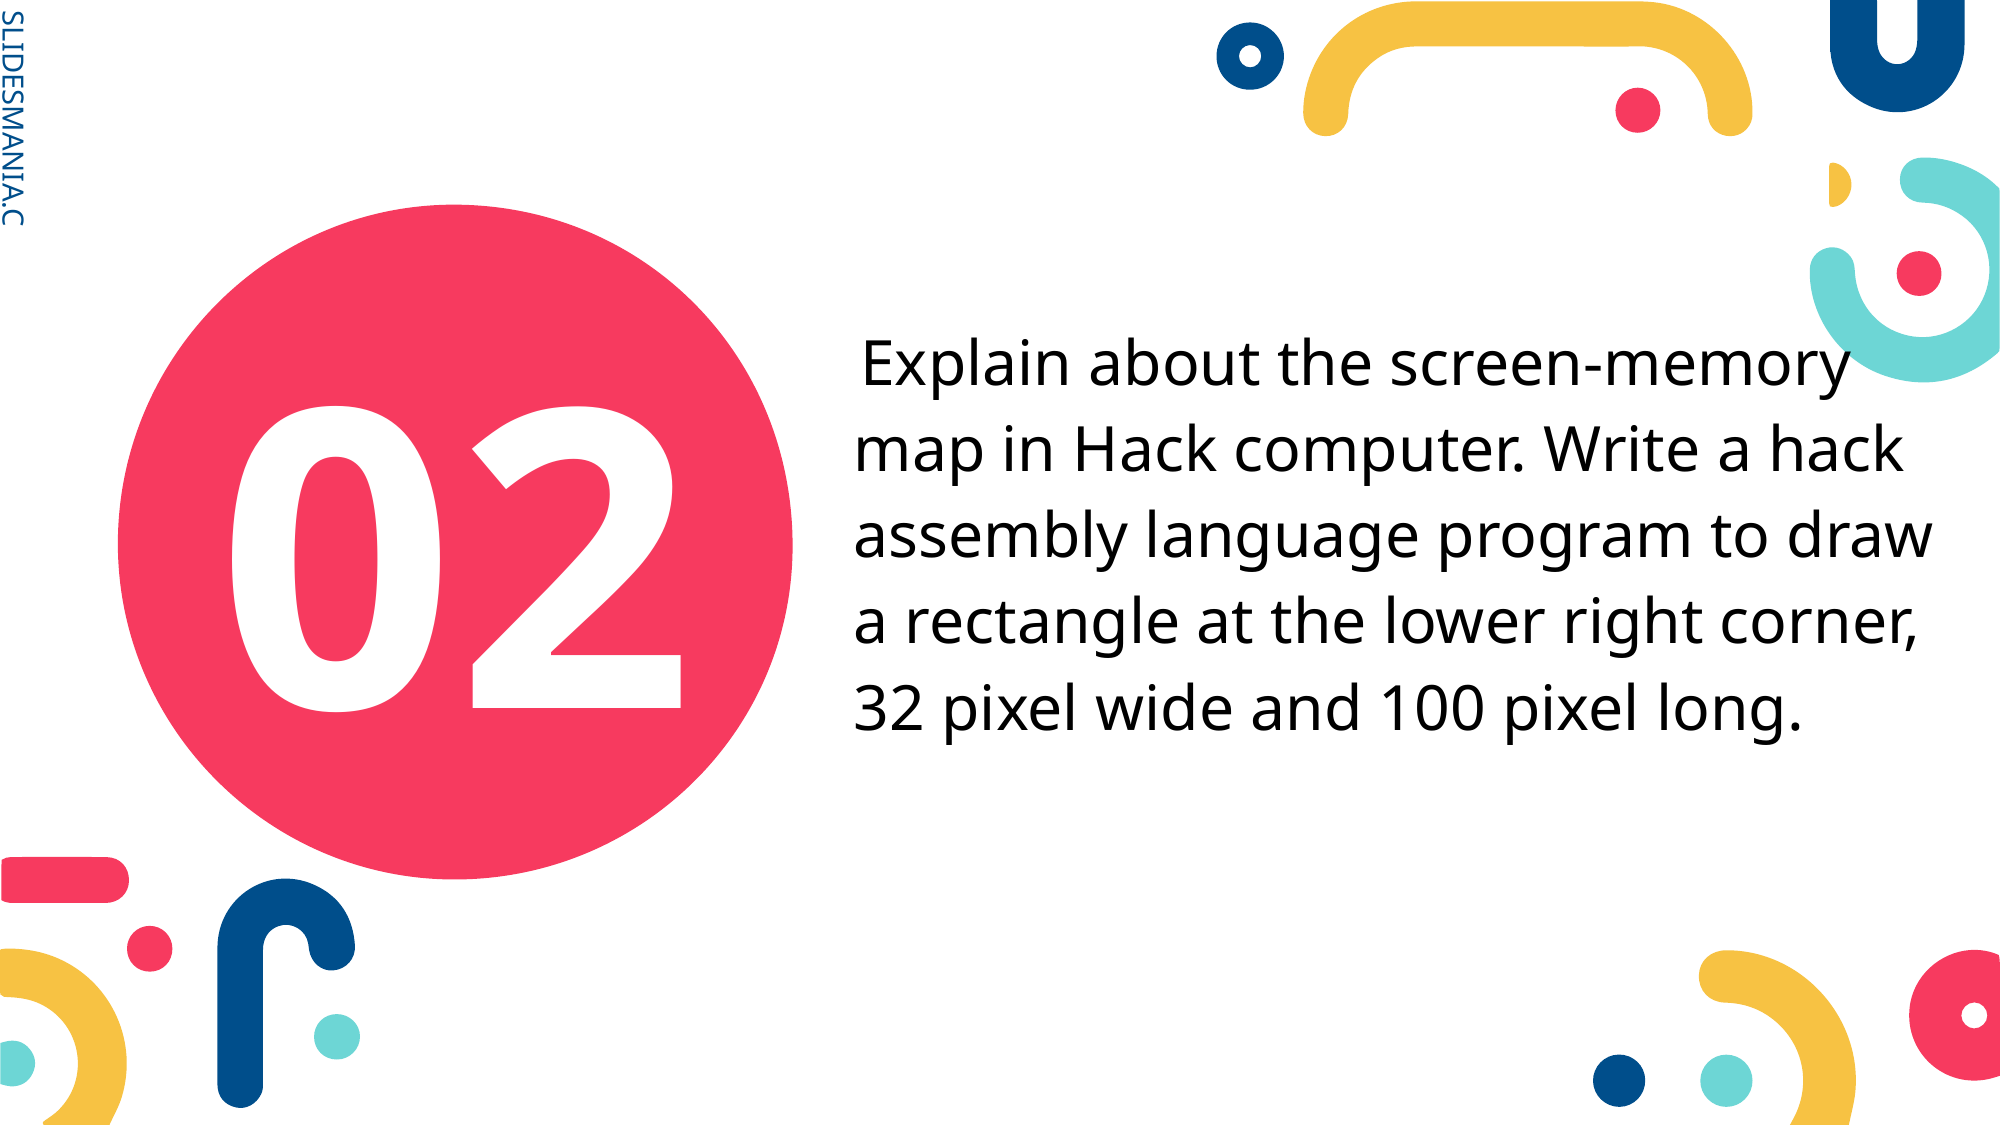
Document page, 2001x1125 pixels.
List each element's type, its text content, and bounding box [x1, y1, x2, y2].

title 02 [116, 158, 796, 926]
subtitle Explain about the screen-memory map in Hack computer. Write a hack assembly language program to draw a rectangle at the lower right corner, 32 pixel wide and 100 pixel long. [758, 246, 1974, 563]
